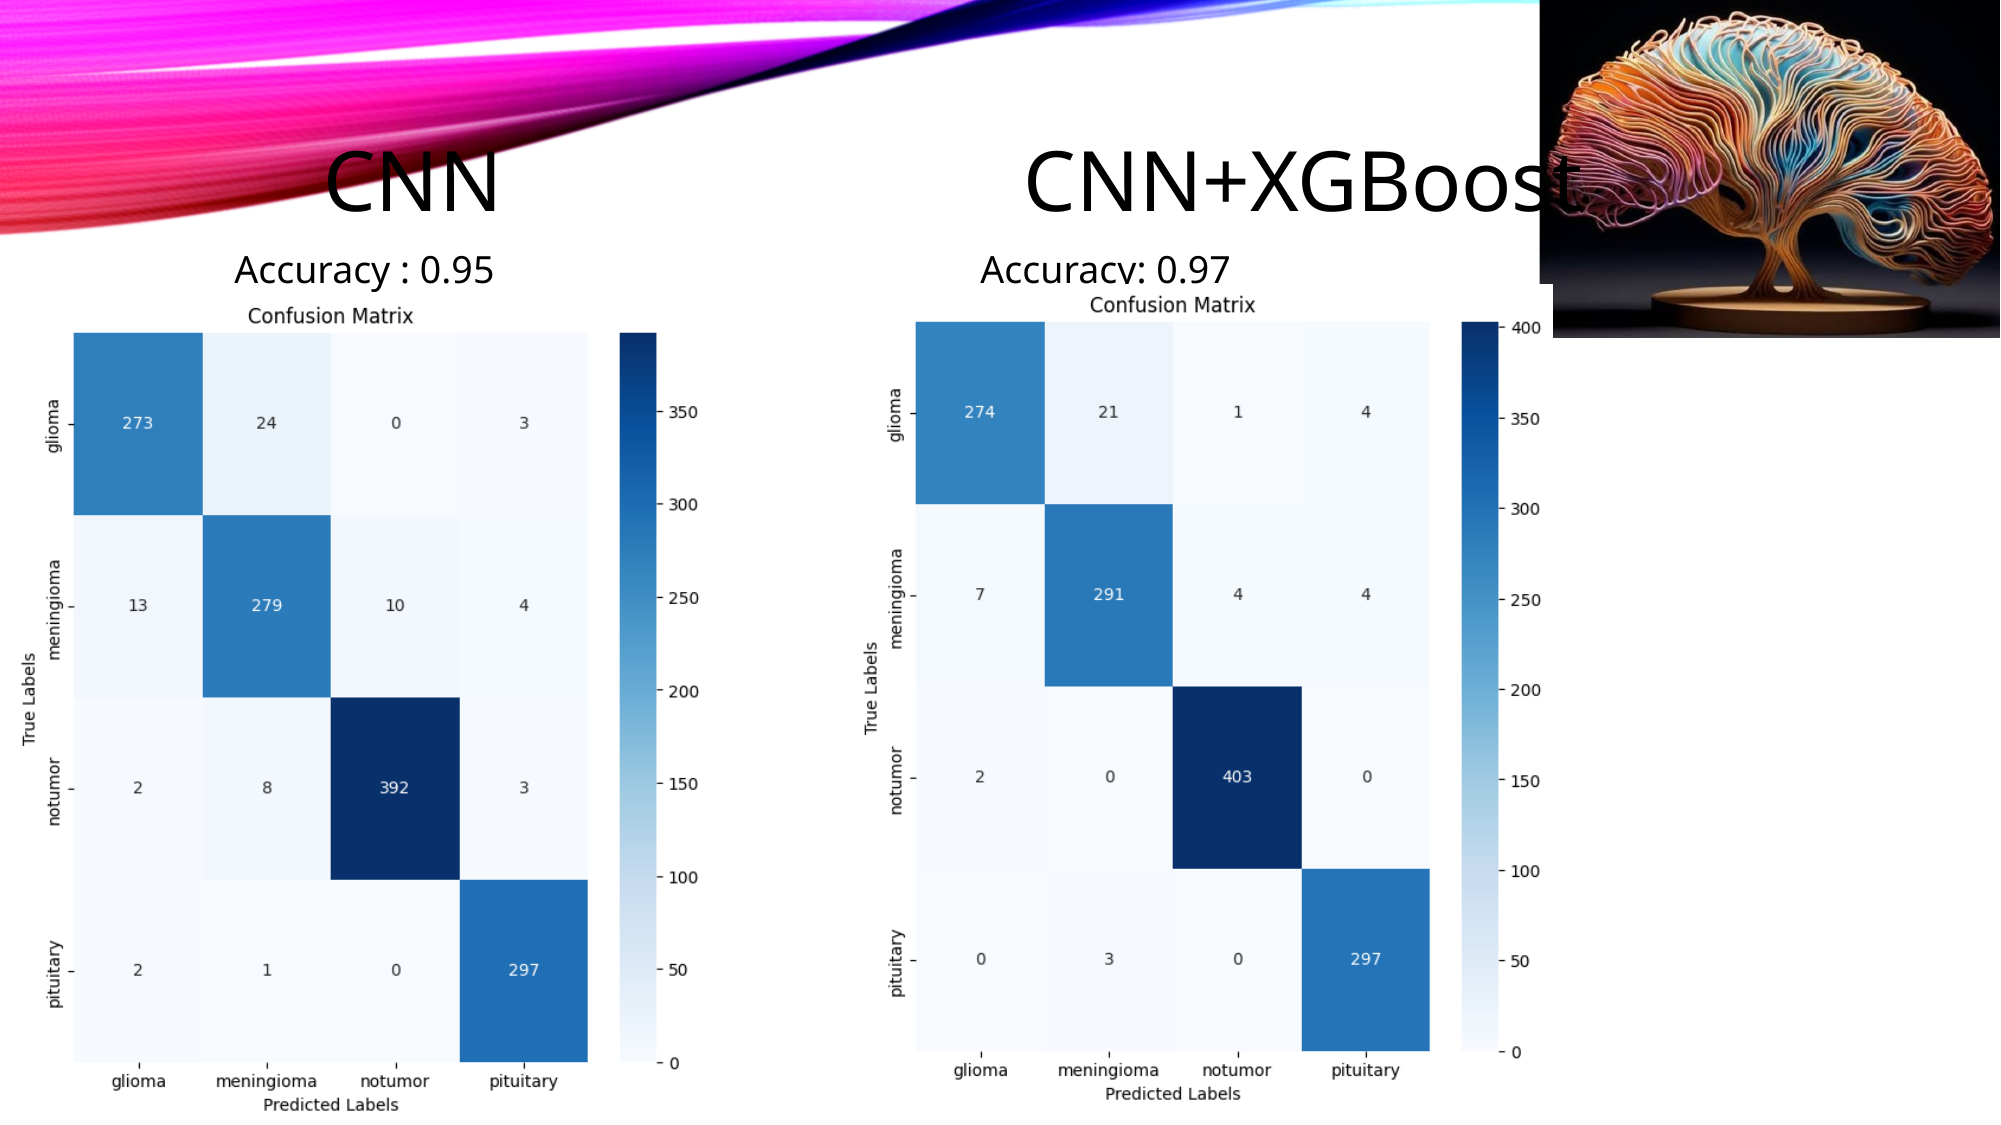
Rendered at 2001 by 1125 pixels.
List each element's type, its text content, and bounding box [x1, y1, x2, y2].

text_box Accuracy : 0.95 Accuracy: 0.97 [92, 238, 1481, 299]
title CNN CNN+XGBoost [112, 88, 1649, 280]
picture [0, 0, 2000, 1115]
picture [11, 295, 711, 1125]
